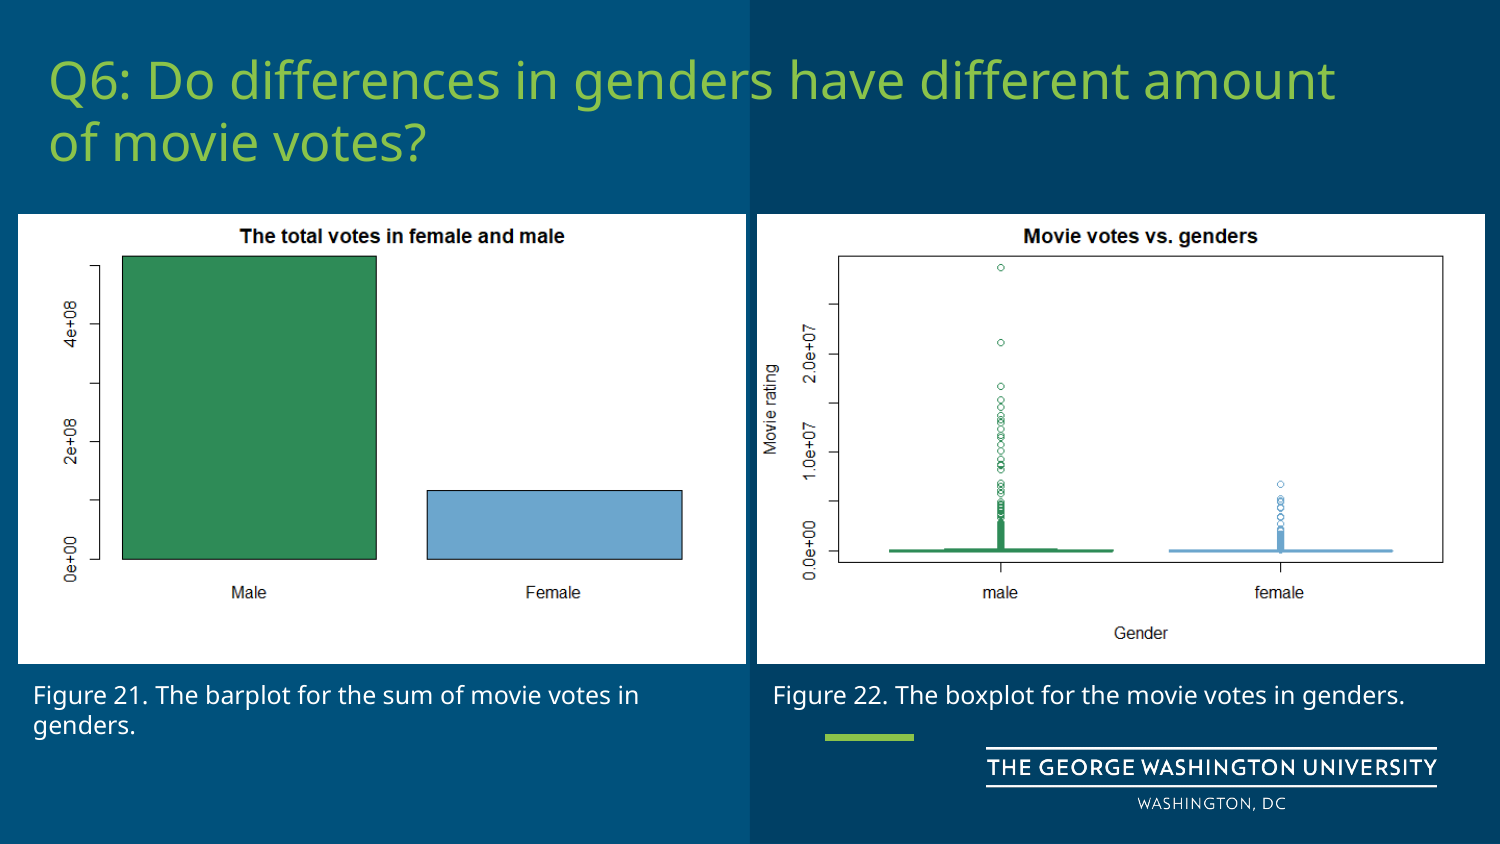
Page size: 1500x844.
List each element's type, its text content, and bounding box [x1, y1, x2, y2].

picture [19, 215, 745, 663]
picture [986, 747, 1437, 811]
text_box Figure 21. The barplot for the sum of movie votes in genders. [18, 672, 736, 755]
text_box Figure 22. The boxplot for the movie votes in genders. [757, 672, 1476, 725]
title Q6: Do differences in genders have different amount of movie votes? [33, 53, 1407, 167]
picture [757, 214, 1486, 664]
